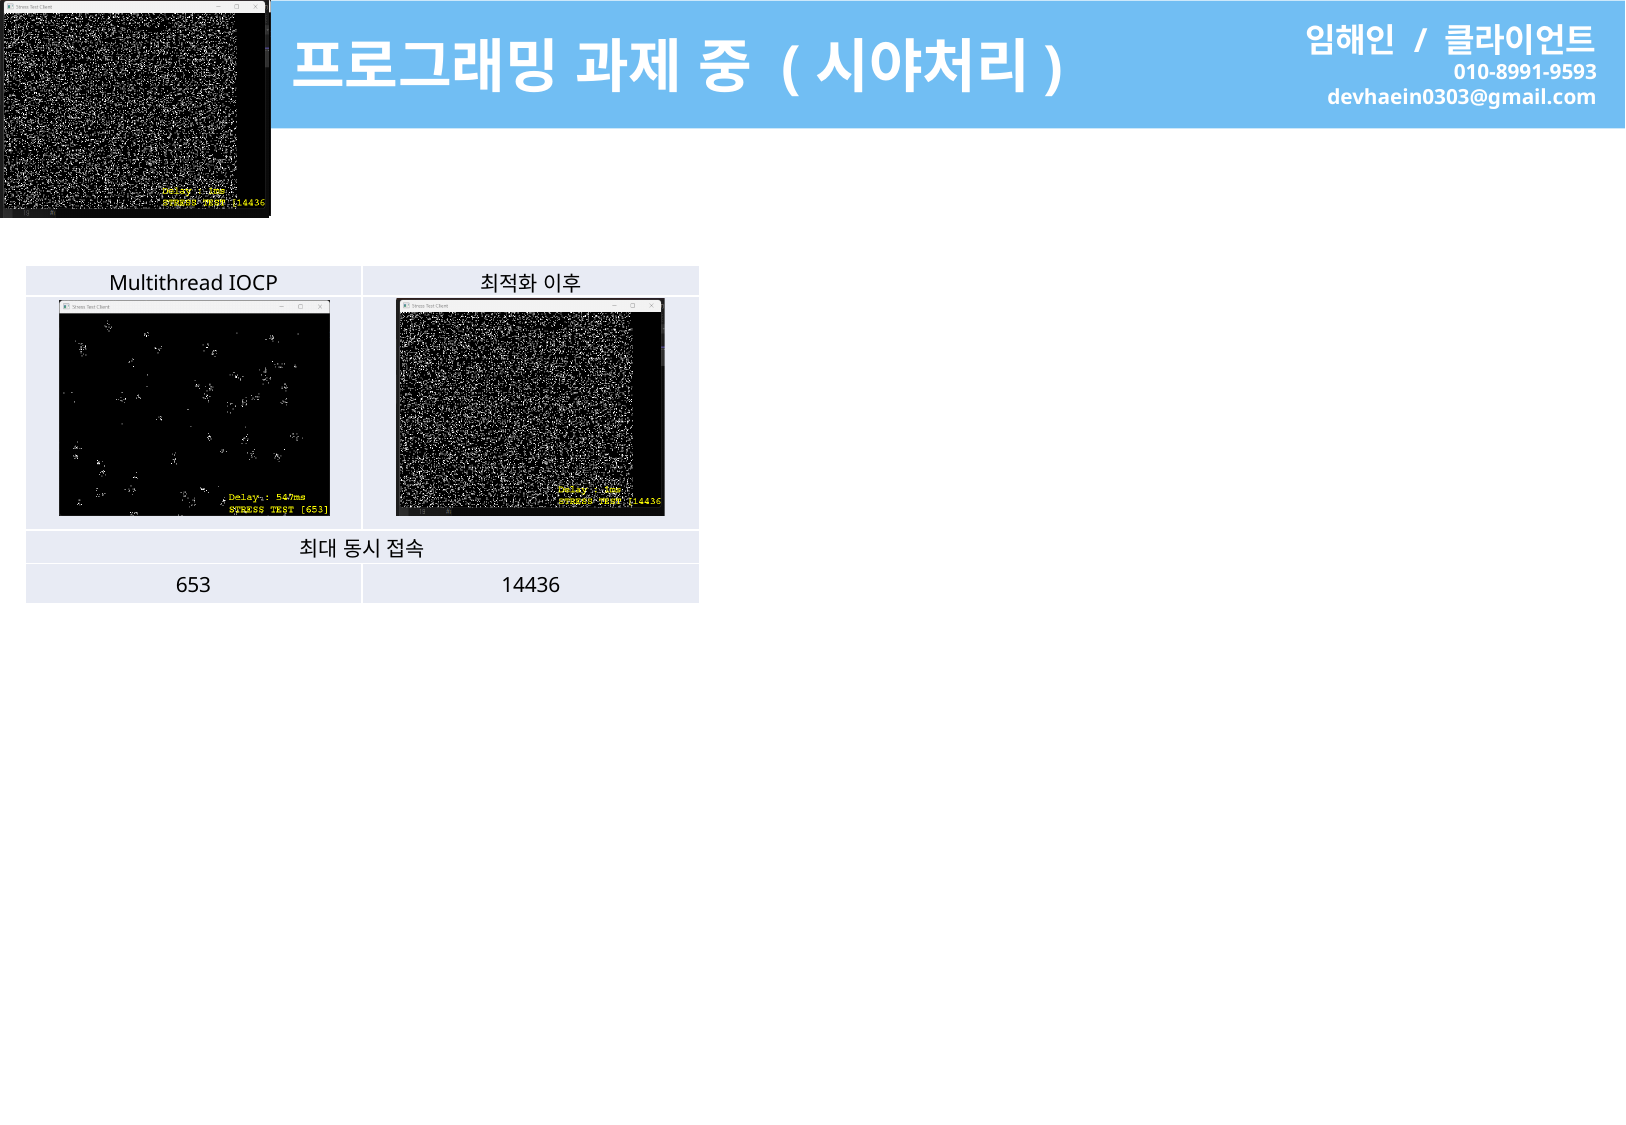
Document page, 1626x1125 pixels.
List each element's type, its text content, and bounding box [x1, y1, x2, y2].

text_box 게임서버 프로그래밍 과제 중 (시야처리) [271, 21, 1079, 107]
table_header 최적화 이후 [363, 266, 699, 295]
table_cell [363, 297, 699, 529]
table_cell 653 [26, 564, 361, 603]
picture [59, 300, 330, 516]
text_box 임해인 / 클라이언트 010-8991-9593 devhaein0303@gmail.com [1290, 11, 1612, 116]
text_box [271, 0, 1625, 129]
picture [395, 298, 665, 516]
table_header Multithread IOCP [26, 266, 361, 295]
picture [0, 0, 271, 218]
table_cell [26, 297, 361, 529]
table_cell 14436 [363, 564, 699, 603]
table_cell 최대 동시 접속 [26, 531, 699, 563]
